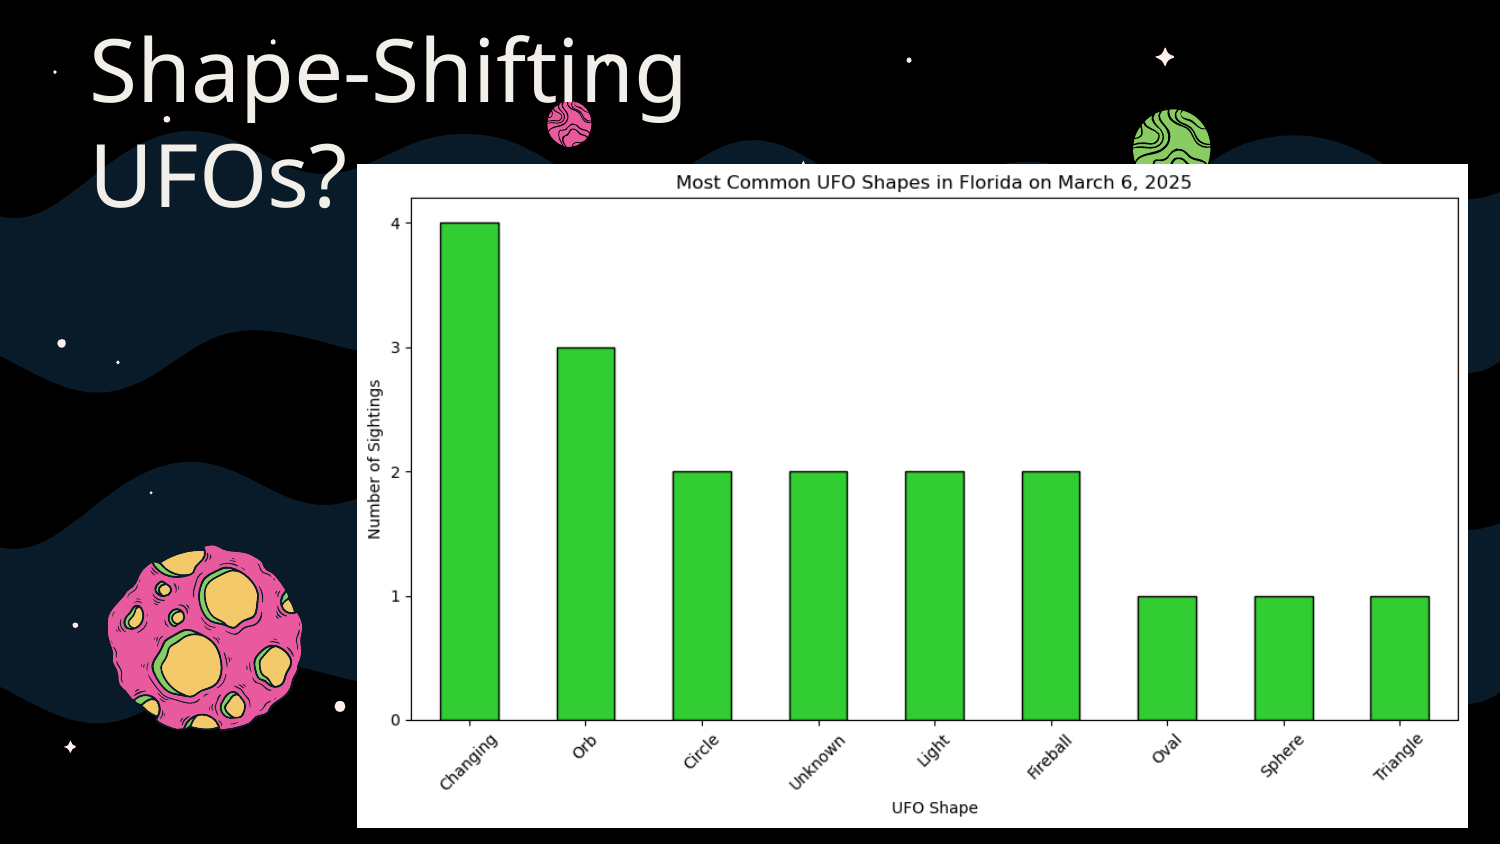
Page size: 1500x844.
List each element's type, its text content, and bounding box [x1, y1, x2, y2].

picture [357, 164, 1469, 828]
text_box Shape-Shifting UFOs? [74, 0, 933, 240]
